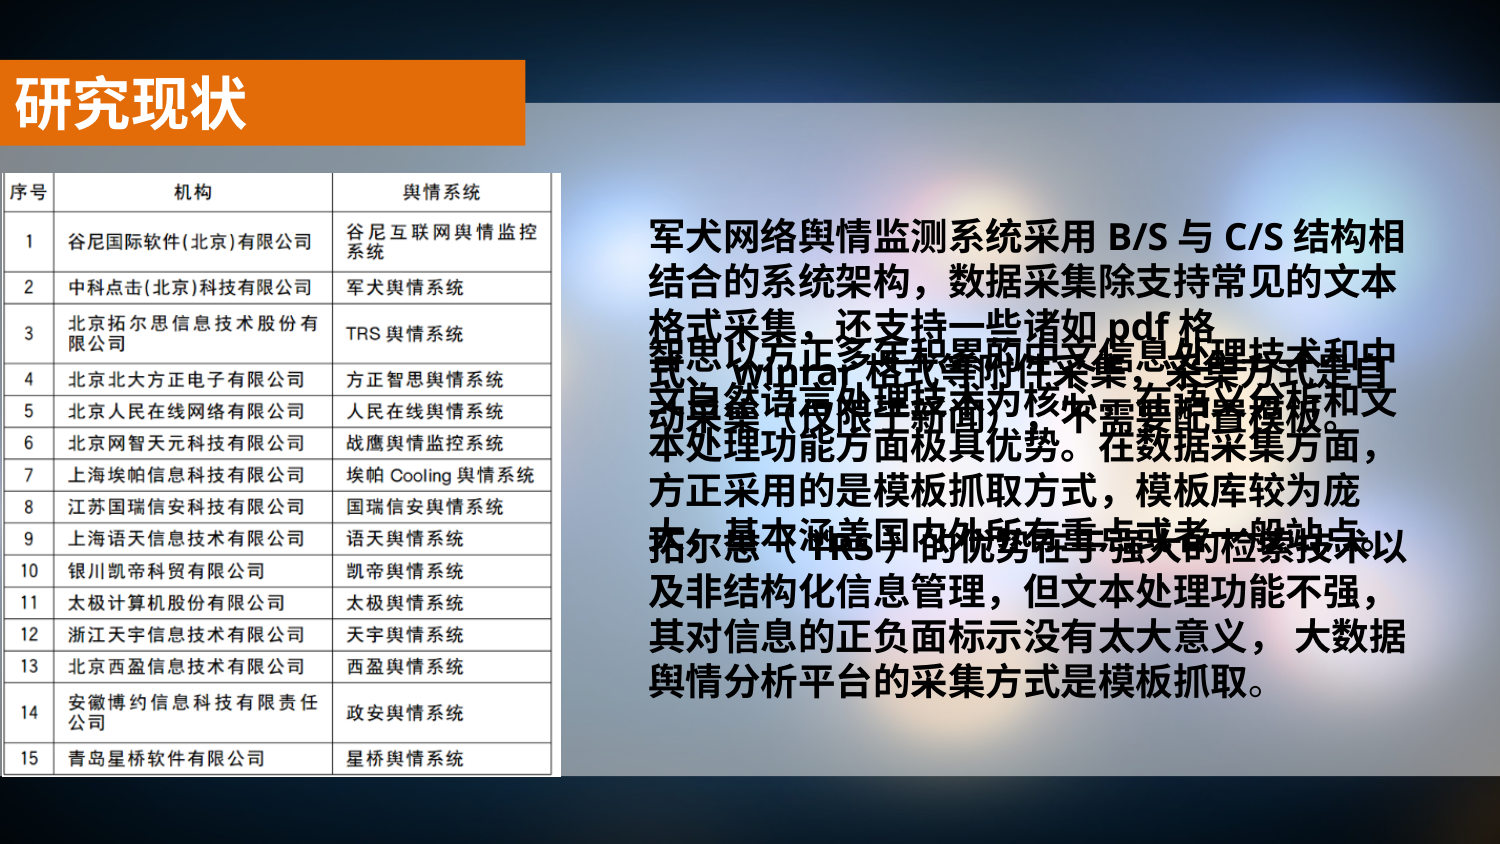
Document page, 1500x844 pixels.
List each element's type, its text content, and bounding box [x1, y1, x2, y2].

text_box 拓尔思（TRS）的优势在于强大的检索技术以及非结构化信息管理，但文本处理功能不强，其对信息的正负面标示没有太大意义， 大数据舆情分析平台的采集方式是模板抓取。 [633, 565, 1437, 711]
text_box 智思以方正多年积累的中文信息处理技术和中文自然语言处理技术为核心，在语义分析和文本处理功能方面极具优势。在数据采集方面，方正采用的是模板抓取方式，模板库较为庞大，基本涵盖国内外所有重点或者一般站点。 [633, 446, 1437, 565]
text_box 军犬网络舆情监测系统采用B/S与C/S结构相结合的系统架构，数据采集除支持常见的文本格式采集，还支持一些诸如pdf格式、winrar格式等附件采集，采集方式是自动采集（仅限于新闻），不需要配置模板。 [633, 206, 1437, 446]
text_box [0, 102, 1500, 777]
text_box 研究现状 [0, 59, 526, 145]
picture [0, 0, 1500, 102]
picture [0, 173, 1500, 844]
